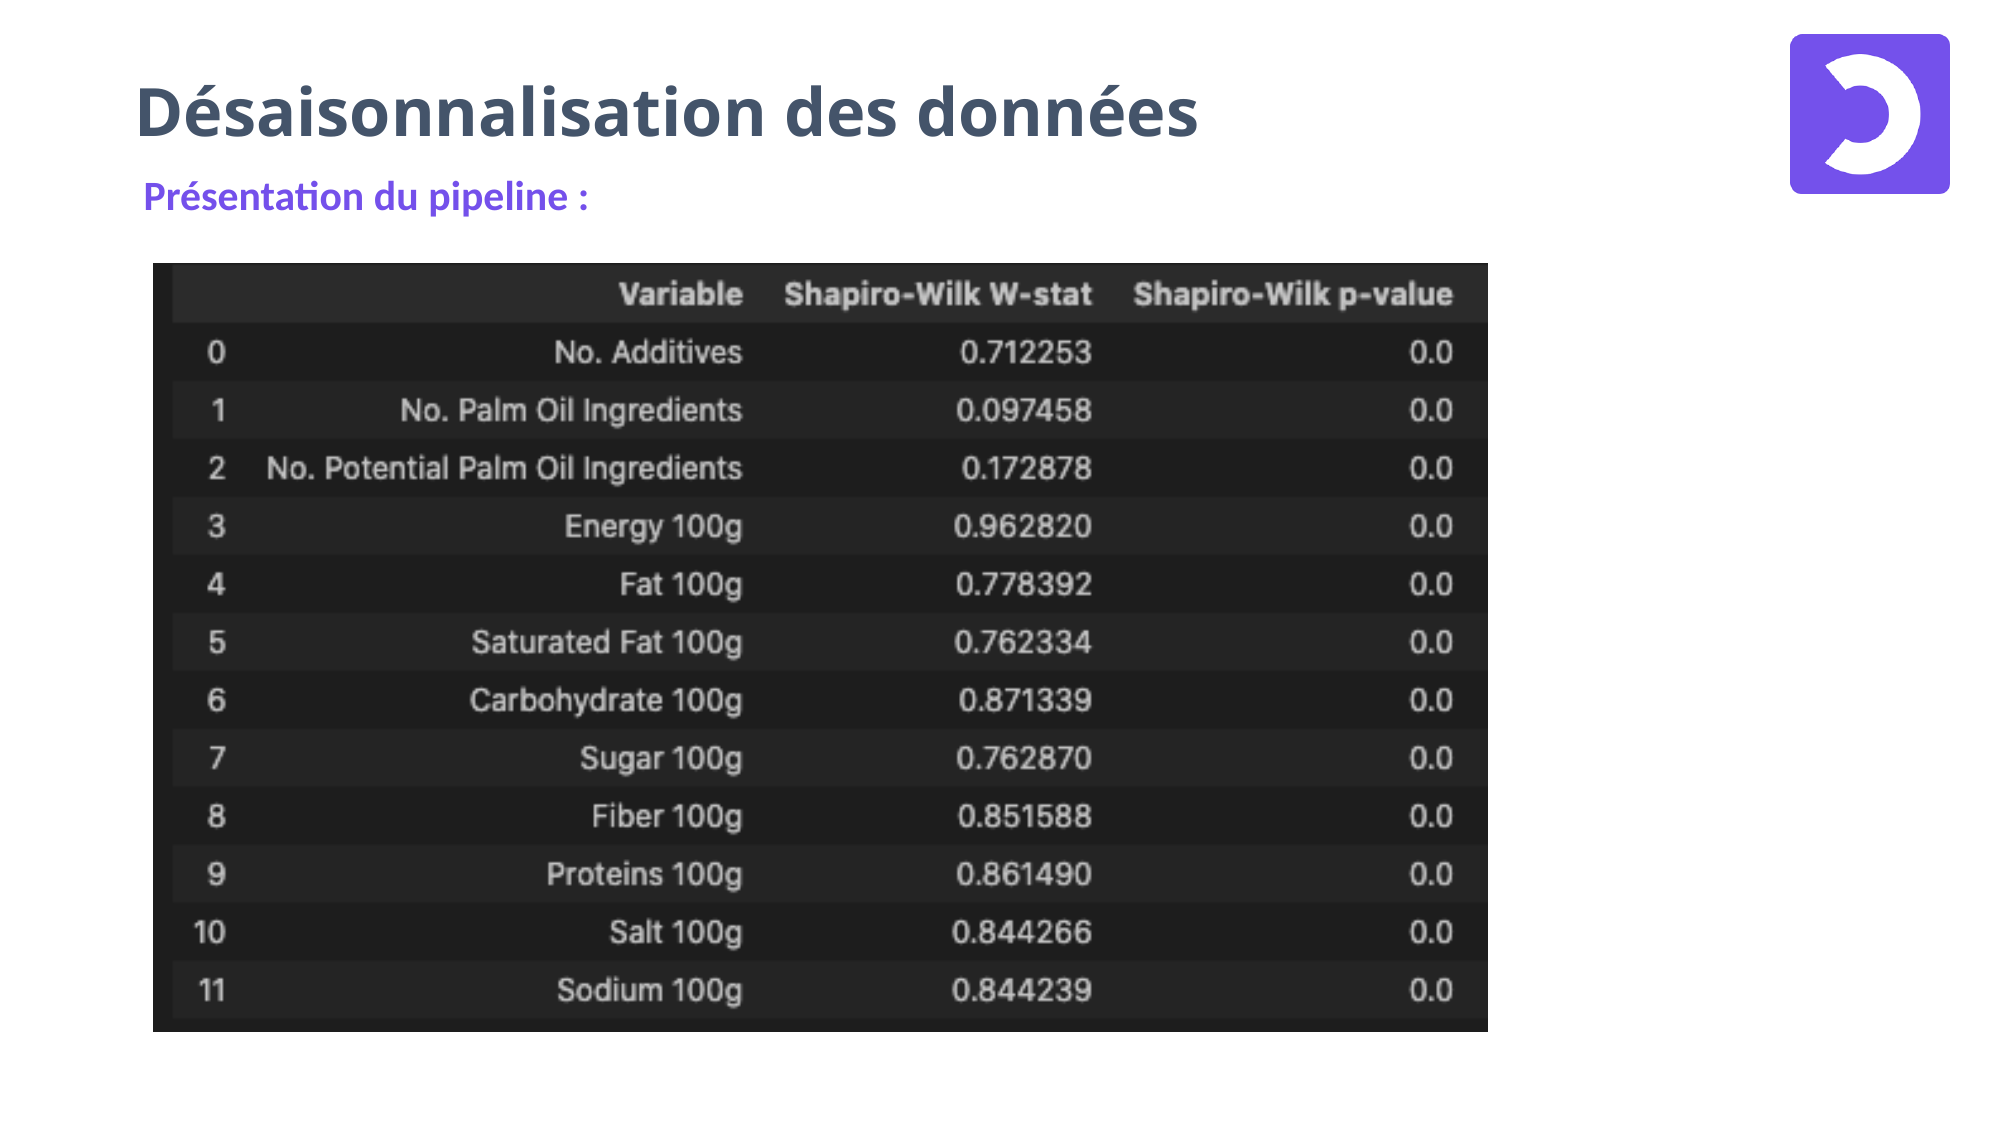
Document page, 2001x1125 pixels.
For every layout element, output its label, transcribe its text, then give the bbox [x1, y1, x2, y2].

title Désaisonnalisation des données [119, 34, 1616, 161]
text_box Présentation du pipeline : [119, 161, 1950, 226]
picture [1789, 34, 1950, 194]
picture [153, 263, 1488, 1032]
